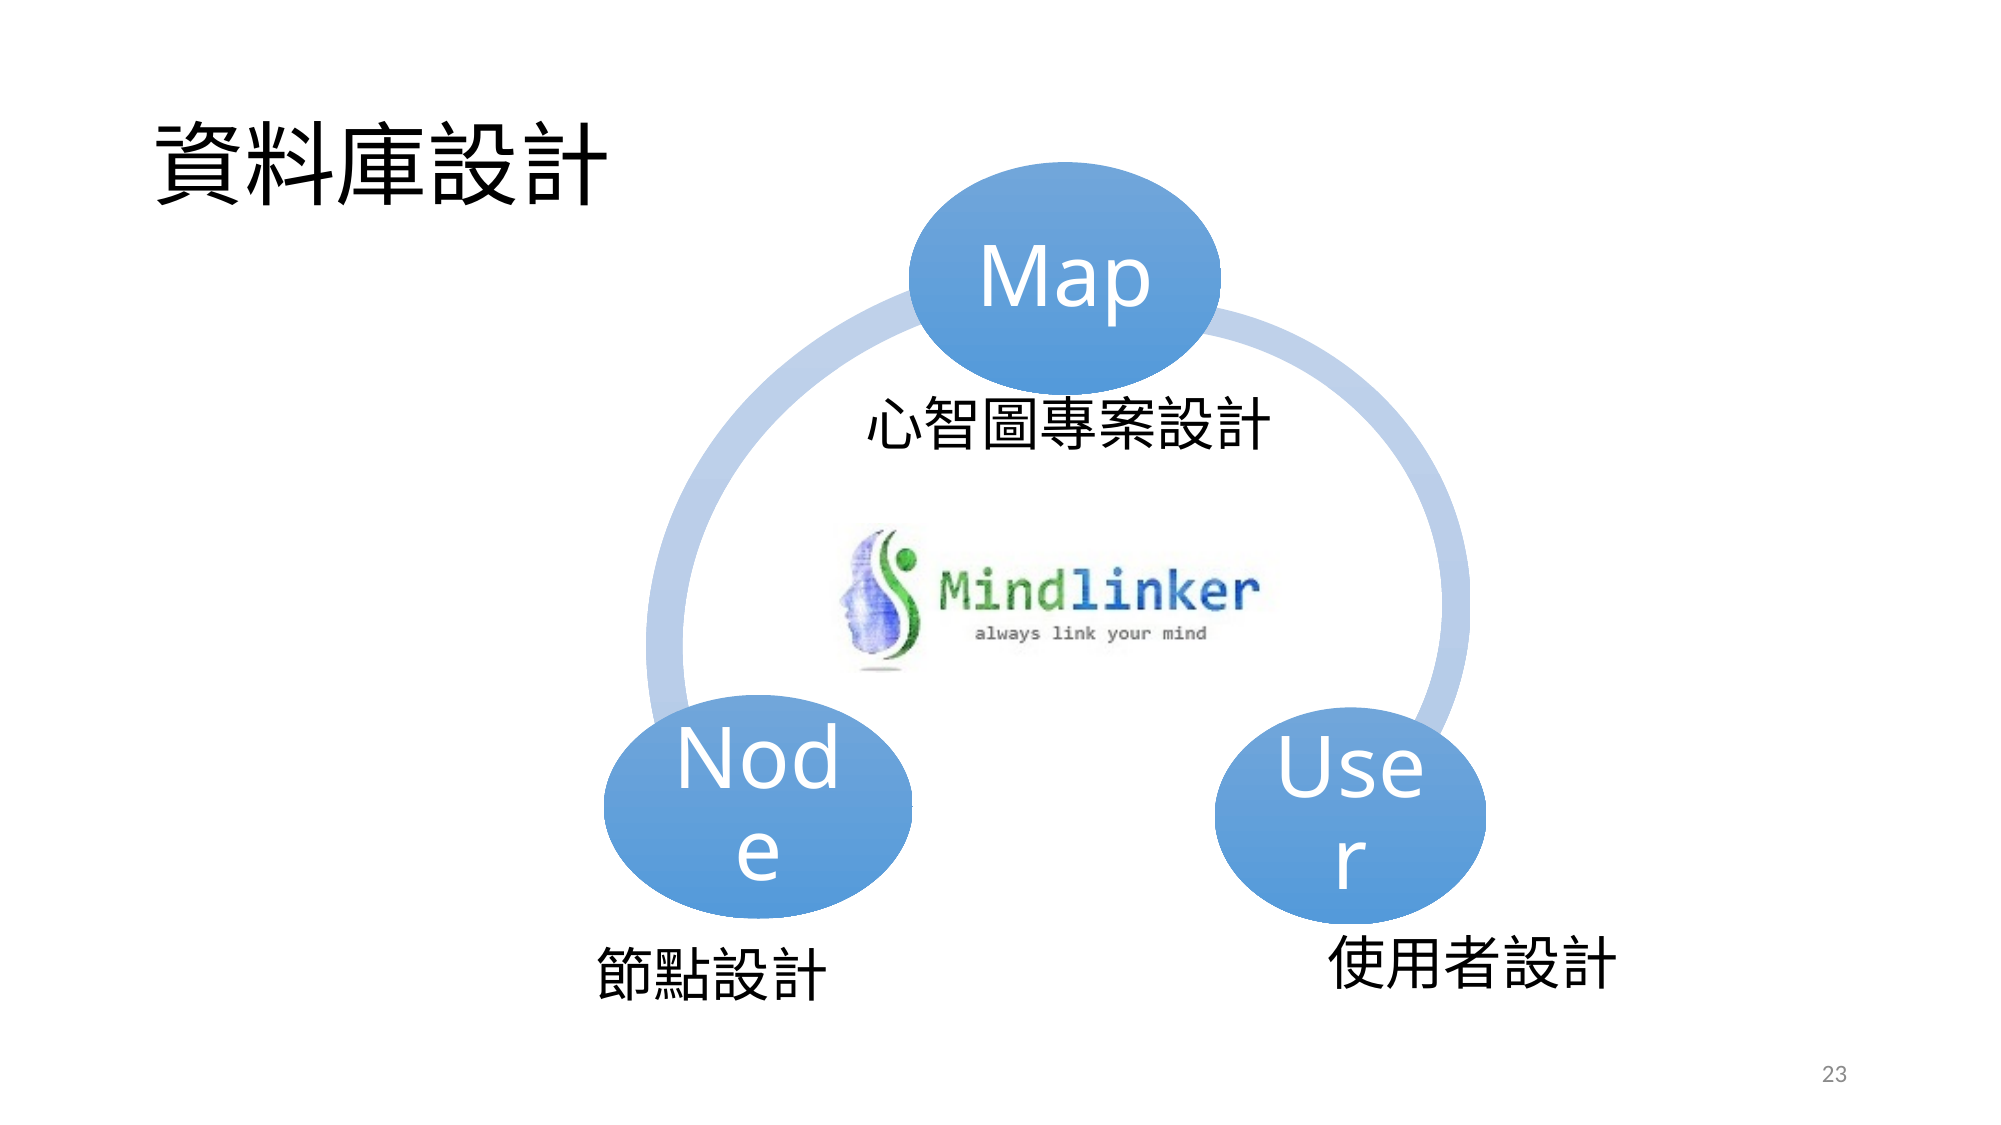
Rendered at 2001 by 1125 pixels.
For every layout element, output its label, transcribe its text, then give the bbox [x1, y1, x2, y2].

picture [779, 523, 1326, 673]
title 資料庫設計 [137, 59, 1863, 278]
slide_number 23 [1412, 1042, 1863, 1103]
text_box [302, 125, 1706, 1043]
